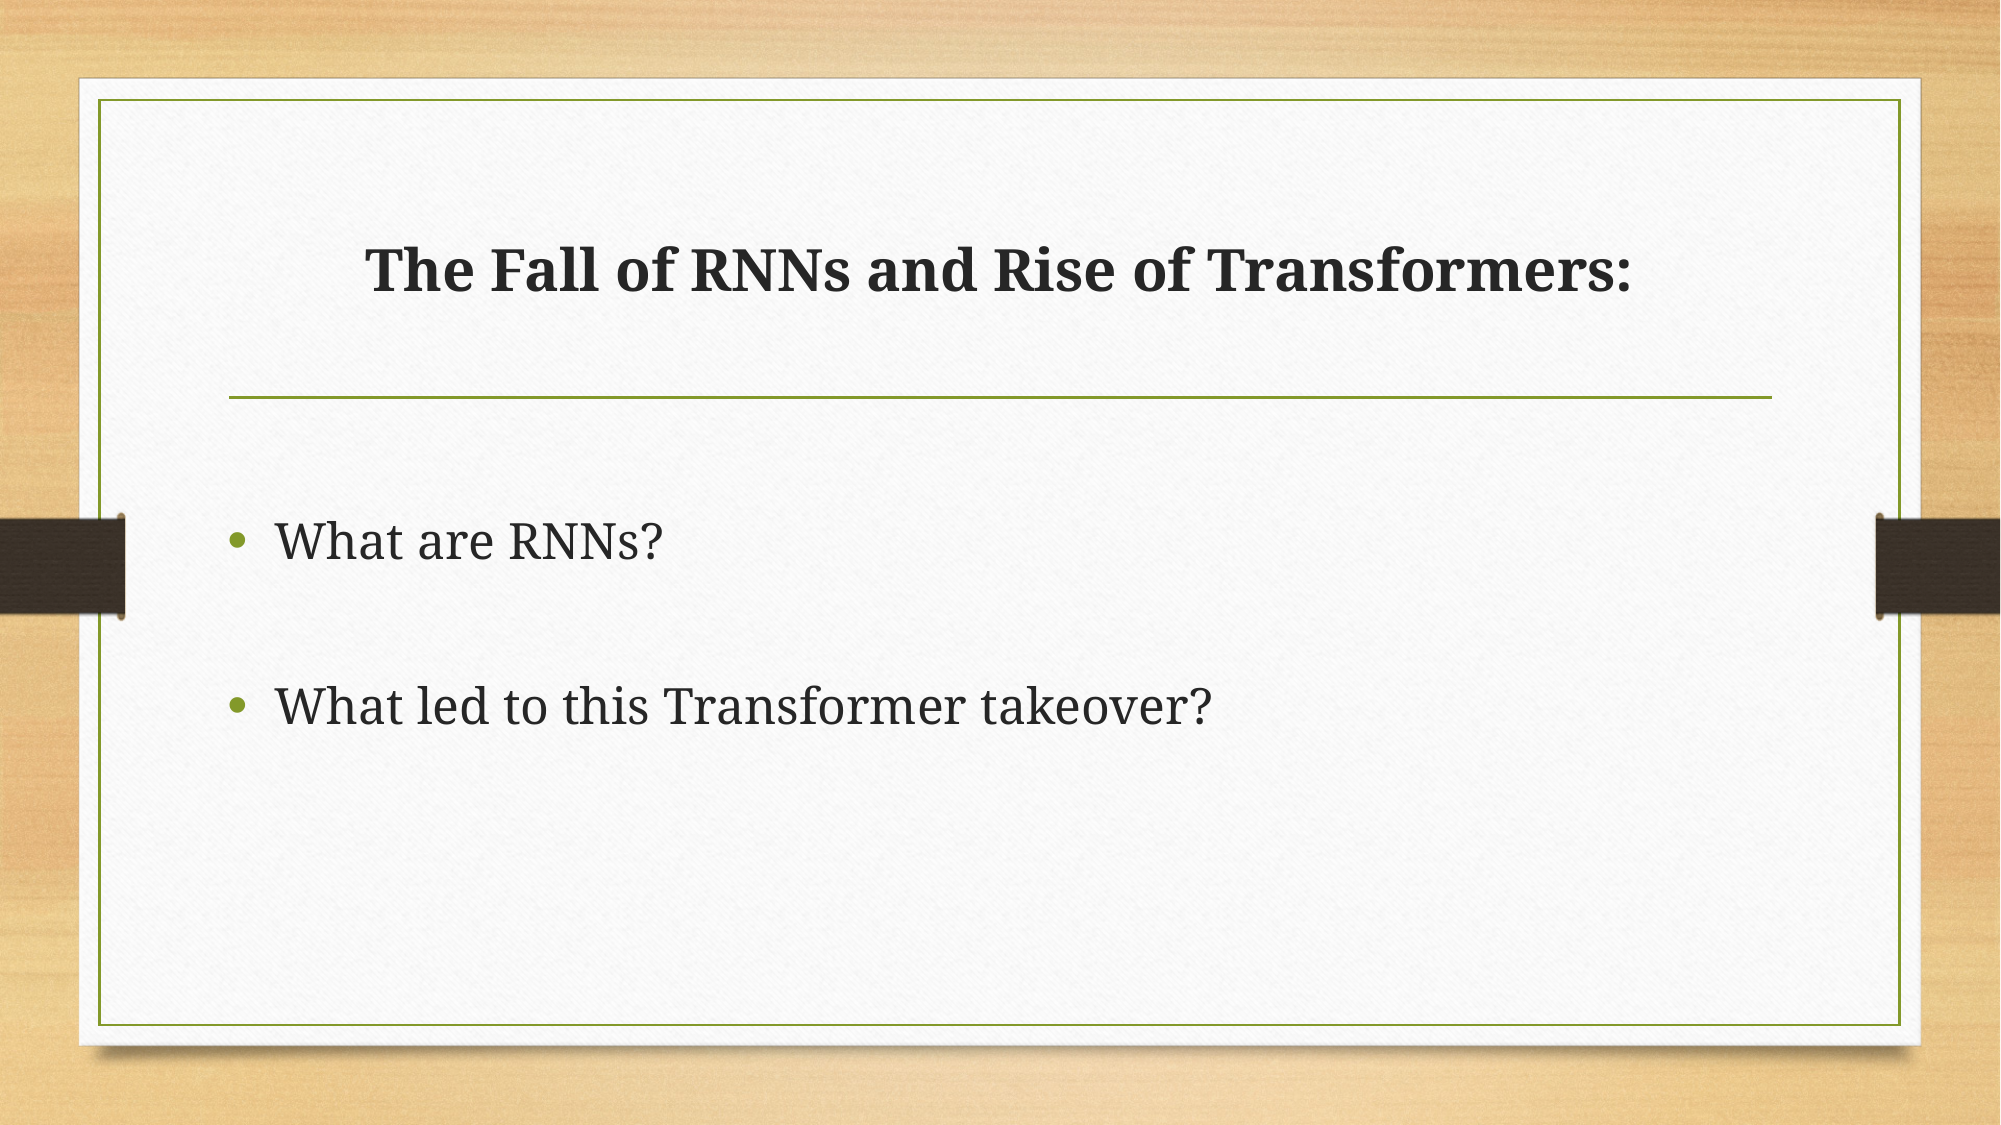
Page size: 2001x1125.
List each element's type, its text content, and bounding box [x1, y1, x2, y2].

picture [0, 0, 2001, 1125]
list What are RNNs? What led to this Transformer takeover? [212, 419, 1788, 964]
title The Fall of RNNs and Rise of Transformers: [212, 161, 1788, 375]
